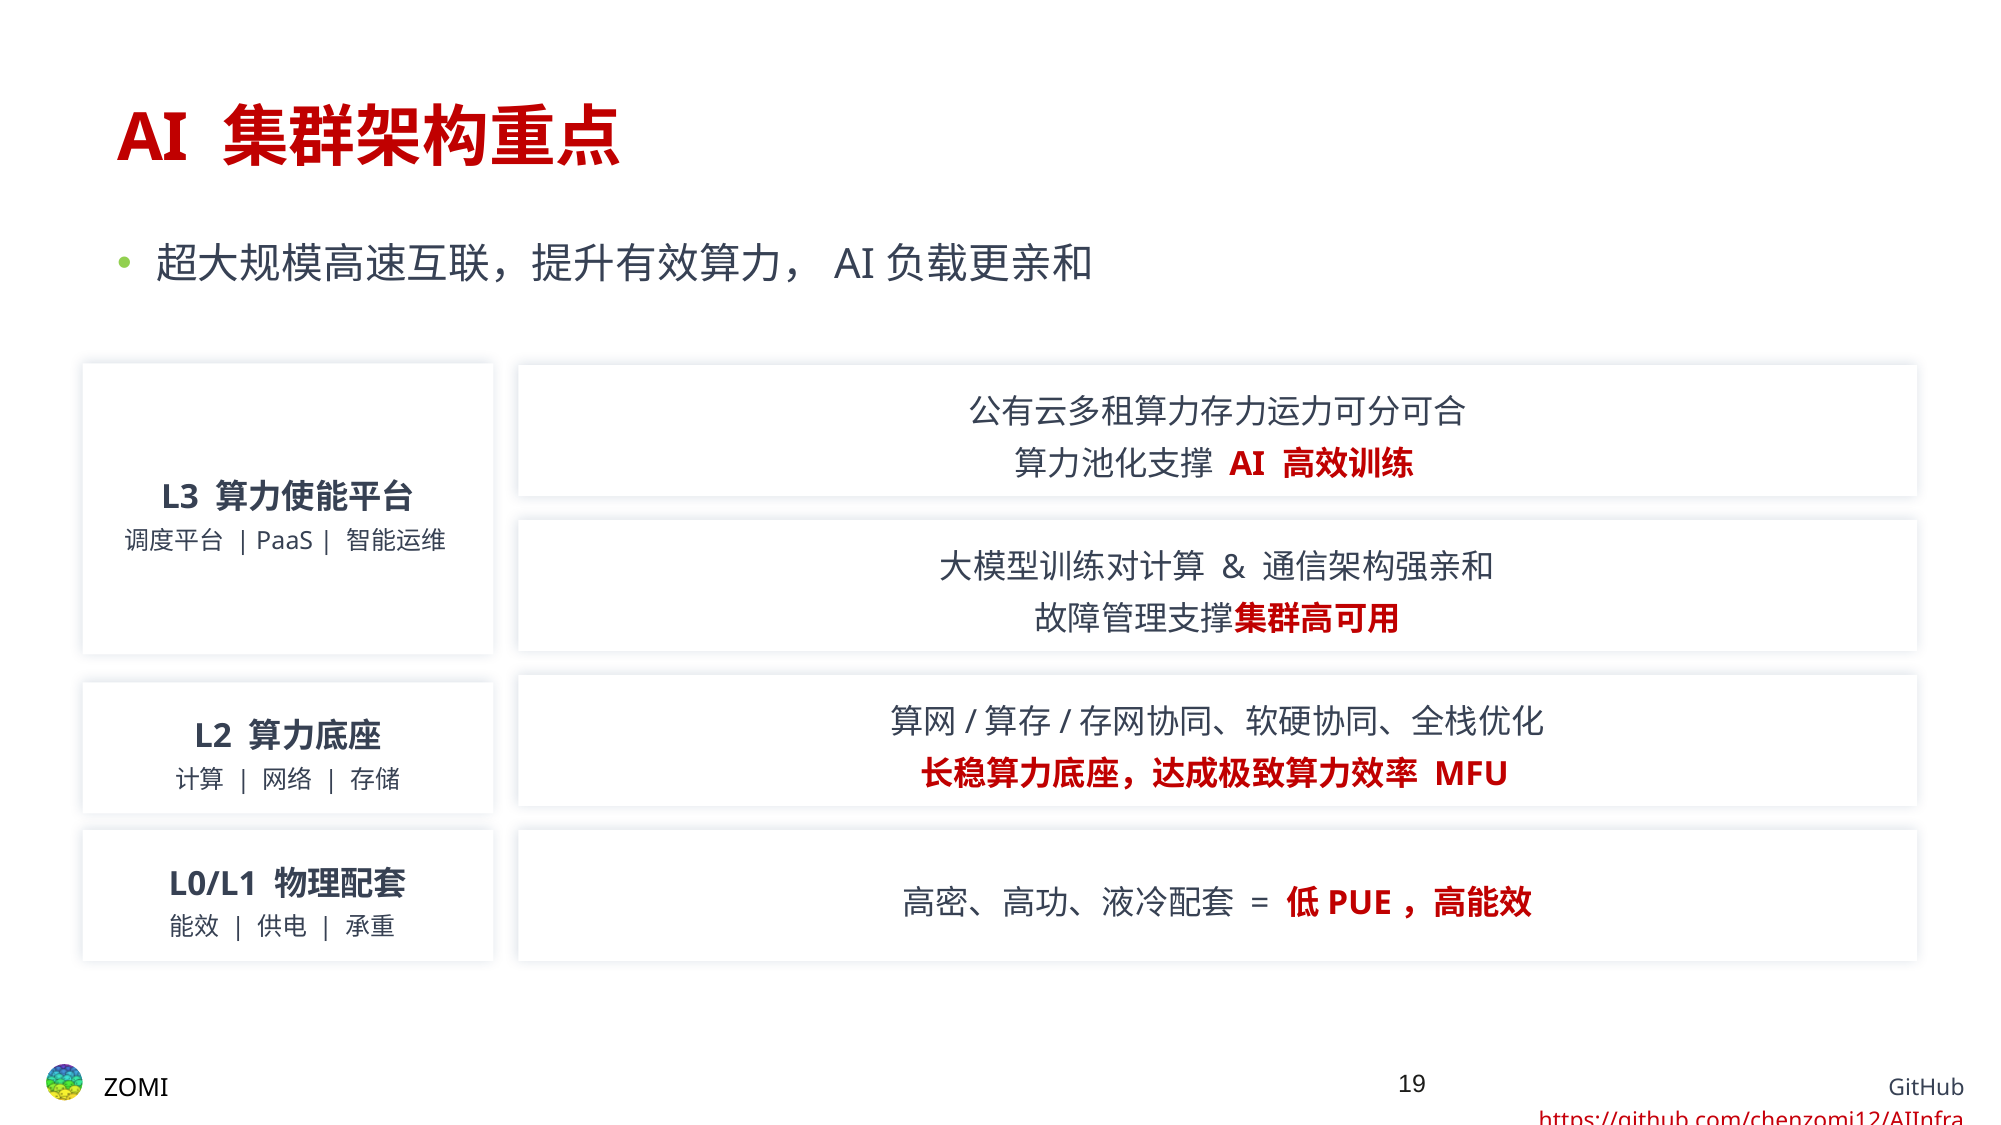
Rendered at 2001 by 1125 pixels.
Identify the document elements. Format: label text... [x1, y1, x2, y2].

text_box 高密、高功、液冷配套 = 低PUE，高能效 [518, 829, 1918, 961]
text_box 算网/算存/存网协同、软硬协同、全栈优化 长稳算力底座，达成极致算力效率 MFU [518, 674, 1918, 806]
text_box L2 算力底座 计算 | 网络 | 存储 [82, 682, 494, 814]
text_box 大模型训练对计算 & 通信架构强亲和 故障管理支撑集群高可用 [518, 519, 1918, 651]
text_box 公有云多租算力存力运力可分可合 算力池化支撑 AI 高效训练 [518, 365, 1918, 497]
list 超大规模高速互联，提升有效算力，AI负载更亲和 [102, 204, 1901, 1043]
text_box L0/L1 物理配套 能效 | 供电 | 承重 [82, 829, 494, 961]
picture [47, 1065, 82, 1100]
text_box L3 算力使能平台 调度平台 | PaaS | 智能运维 [82, 363, 494, 655]
title AI 集群架构重点 [102, 85, 1901, 183]
